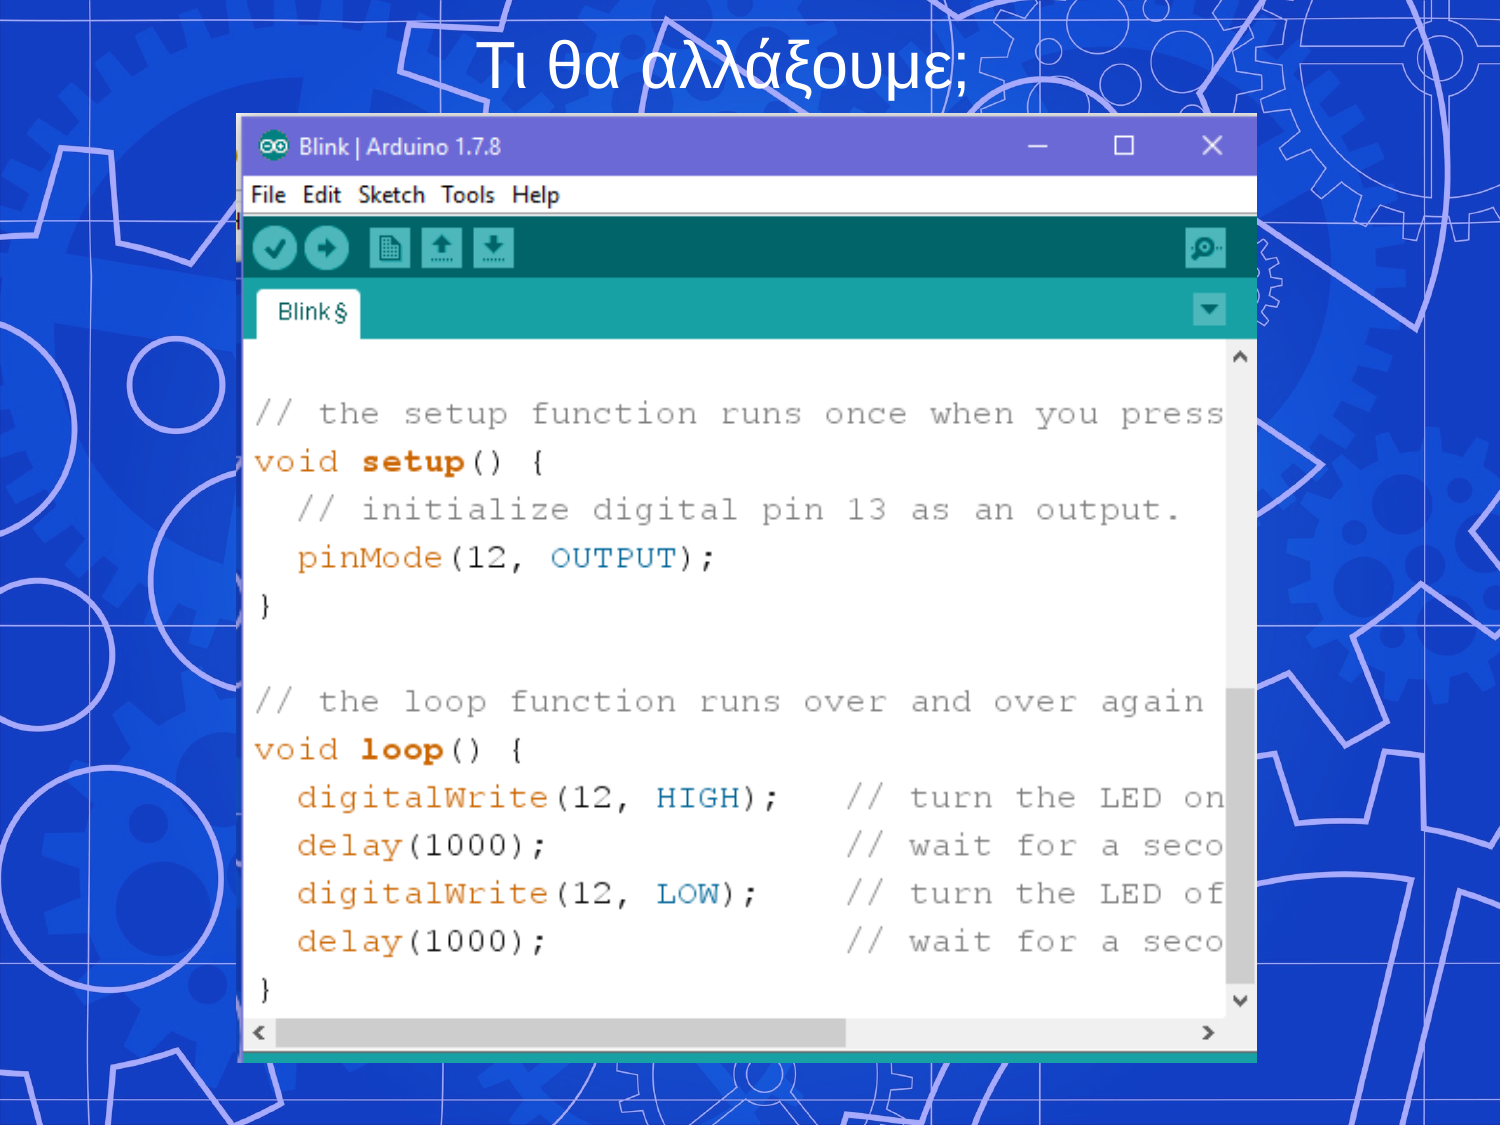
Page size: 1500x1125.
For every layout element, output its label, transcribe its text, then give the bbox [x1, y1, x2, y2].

text_box Τι θα αλλάξουμε; [460, 14, 987, 110]
picture [0, 0, 1500, 1125]
